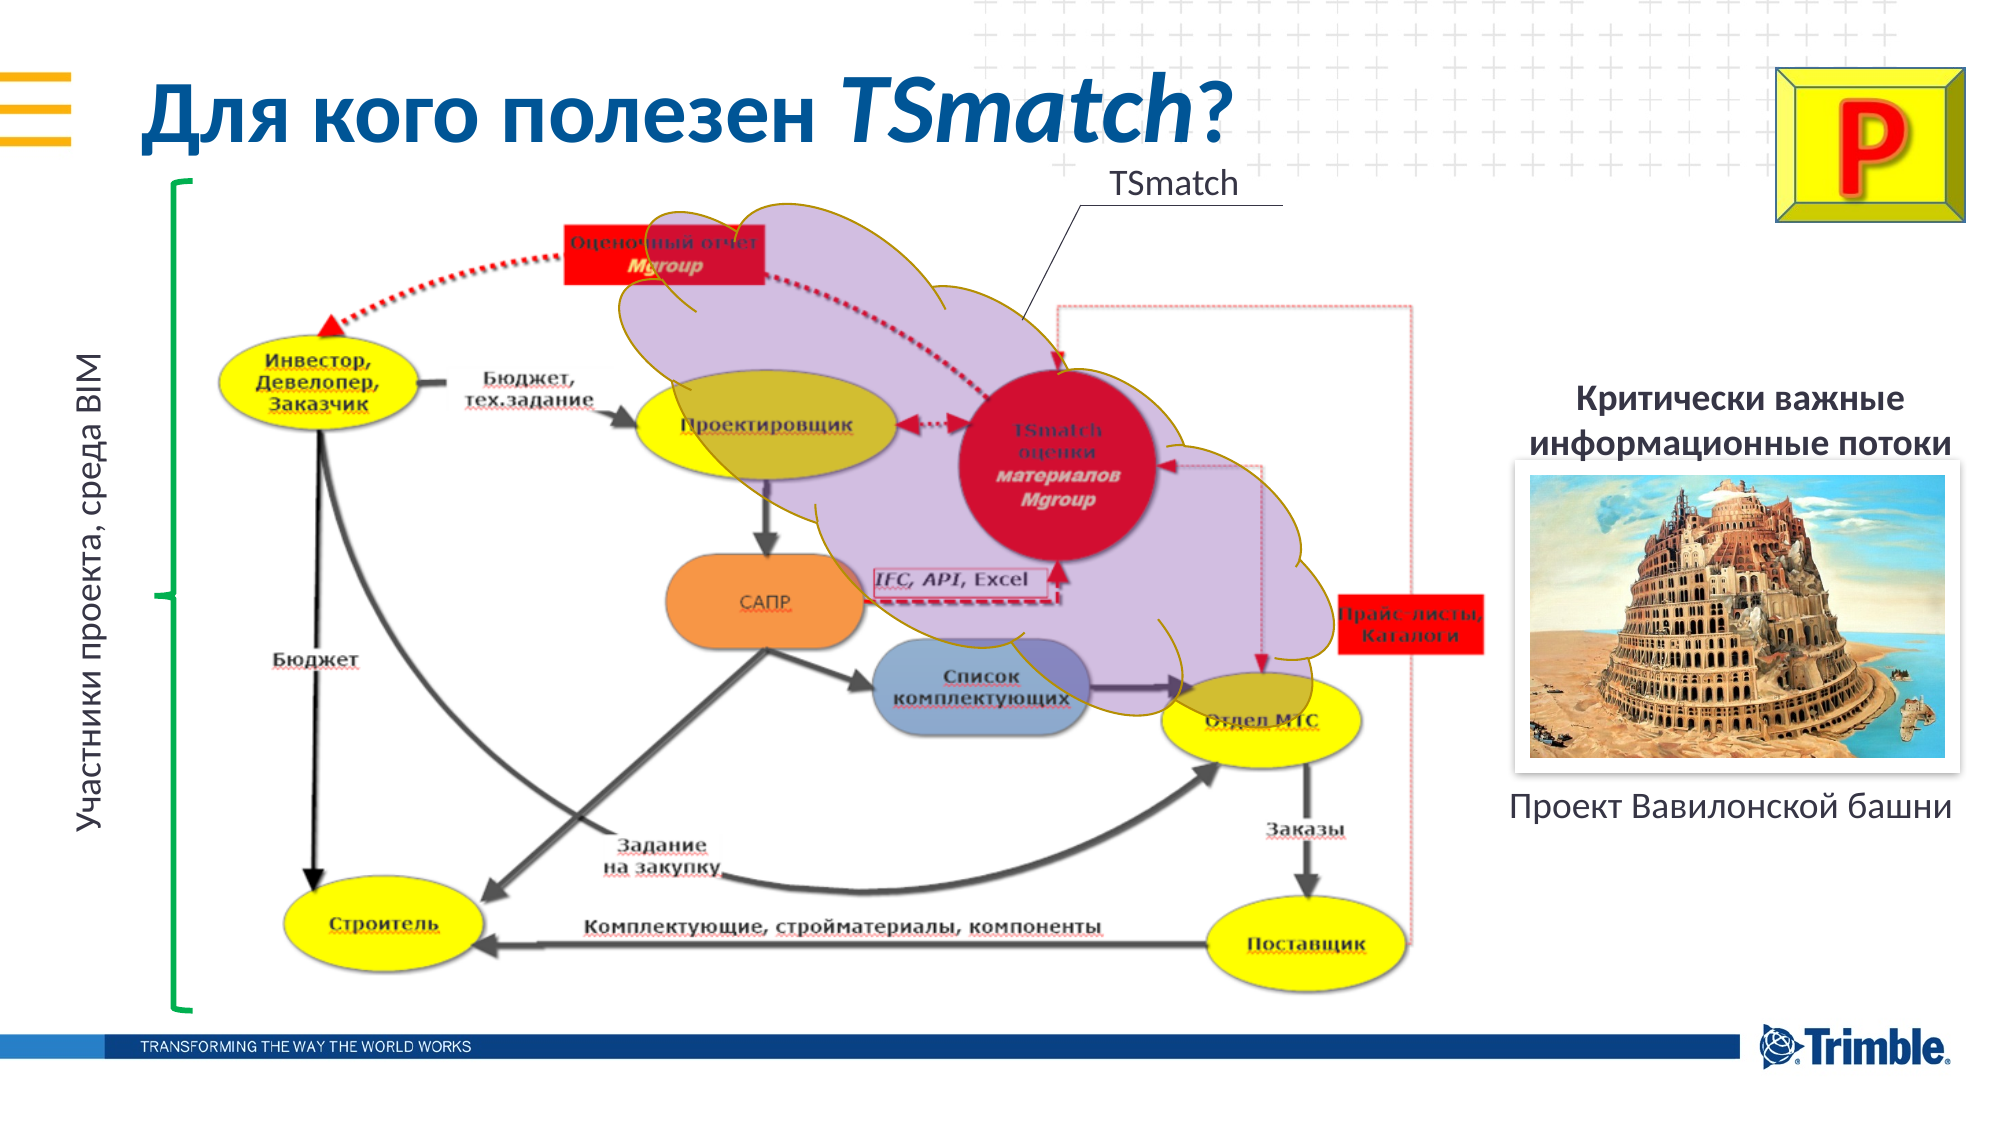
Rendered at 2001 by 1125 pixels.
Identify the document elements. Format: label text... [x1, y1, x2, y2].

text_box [1022, 204, 1284, 321]
picture [0, 0, 2001, 1125]
text_box Проект Вавилонской башни [1495, 774, 1987, 834]
text_box Участники проекта, среда BIM [55, 242, 116, 943]
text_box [207, 222, 1495, 1011]
text_box Критически важные информационные потоки [1495, 365, 1987, 471]
text_box TSmatch [1094, 150, 1270, 204]
title Для кого полезен TSmatch? [125, 47, 1877, 182]
text_box [154, 180, 193, 1012]
